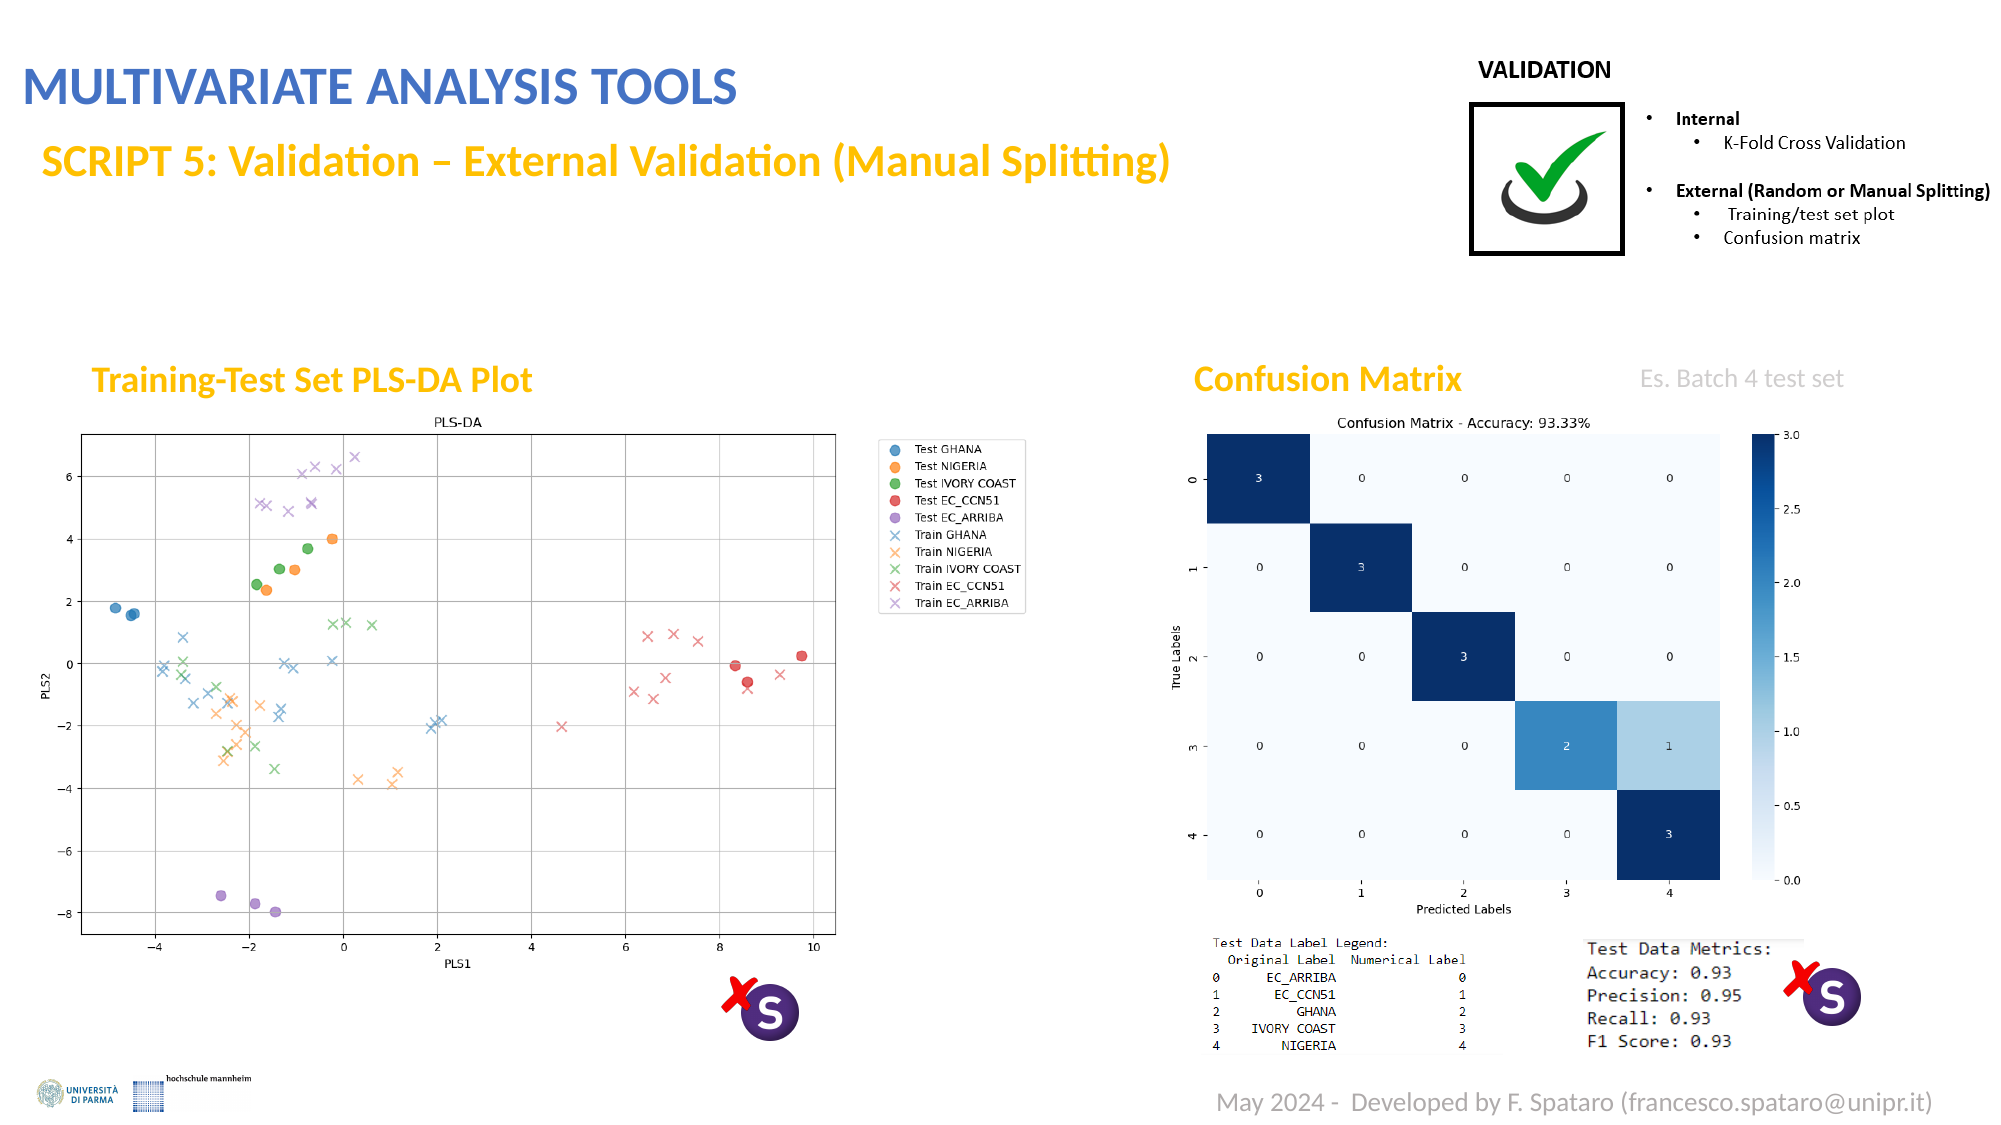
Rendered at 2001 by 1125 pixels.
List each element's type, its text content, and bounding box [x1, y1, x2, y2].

picture [1163, 409, 1808, 923]
picture [1582, 939, 1861, 1064]
picture [36, 1079, 118, 1108]
text_box SCRIPT 5: Validation – External Validation (Manual Splitting) [26, 123, 1267, 194]
picture [1201, 930, 1503, 1055]
text_box Training-Test Set PLS-DA Plot [76, 347, 1180, 408]
picture [133, 1075, 251, 1112]
picture [1460, 56, 2000, 269]
text_box Es. Batch 4 test set [1625, 352, 1941, 400]
text_box May 2024 - Developed by F. Spataro (francesco.spataro@unipr.it) [1201, 1076, 2000, 1125]
text_box Confusion Matrix [1179, 346, 2000, 407]
picture [32, 409, 1033, 1041]
text_box MULTIVARIATE ANALYSIS TOOLS [0, 43, 887, 124]
